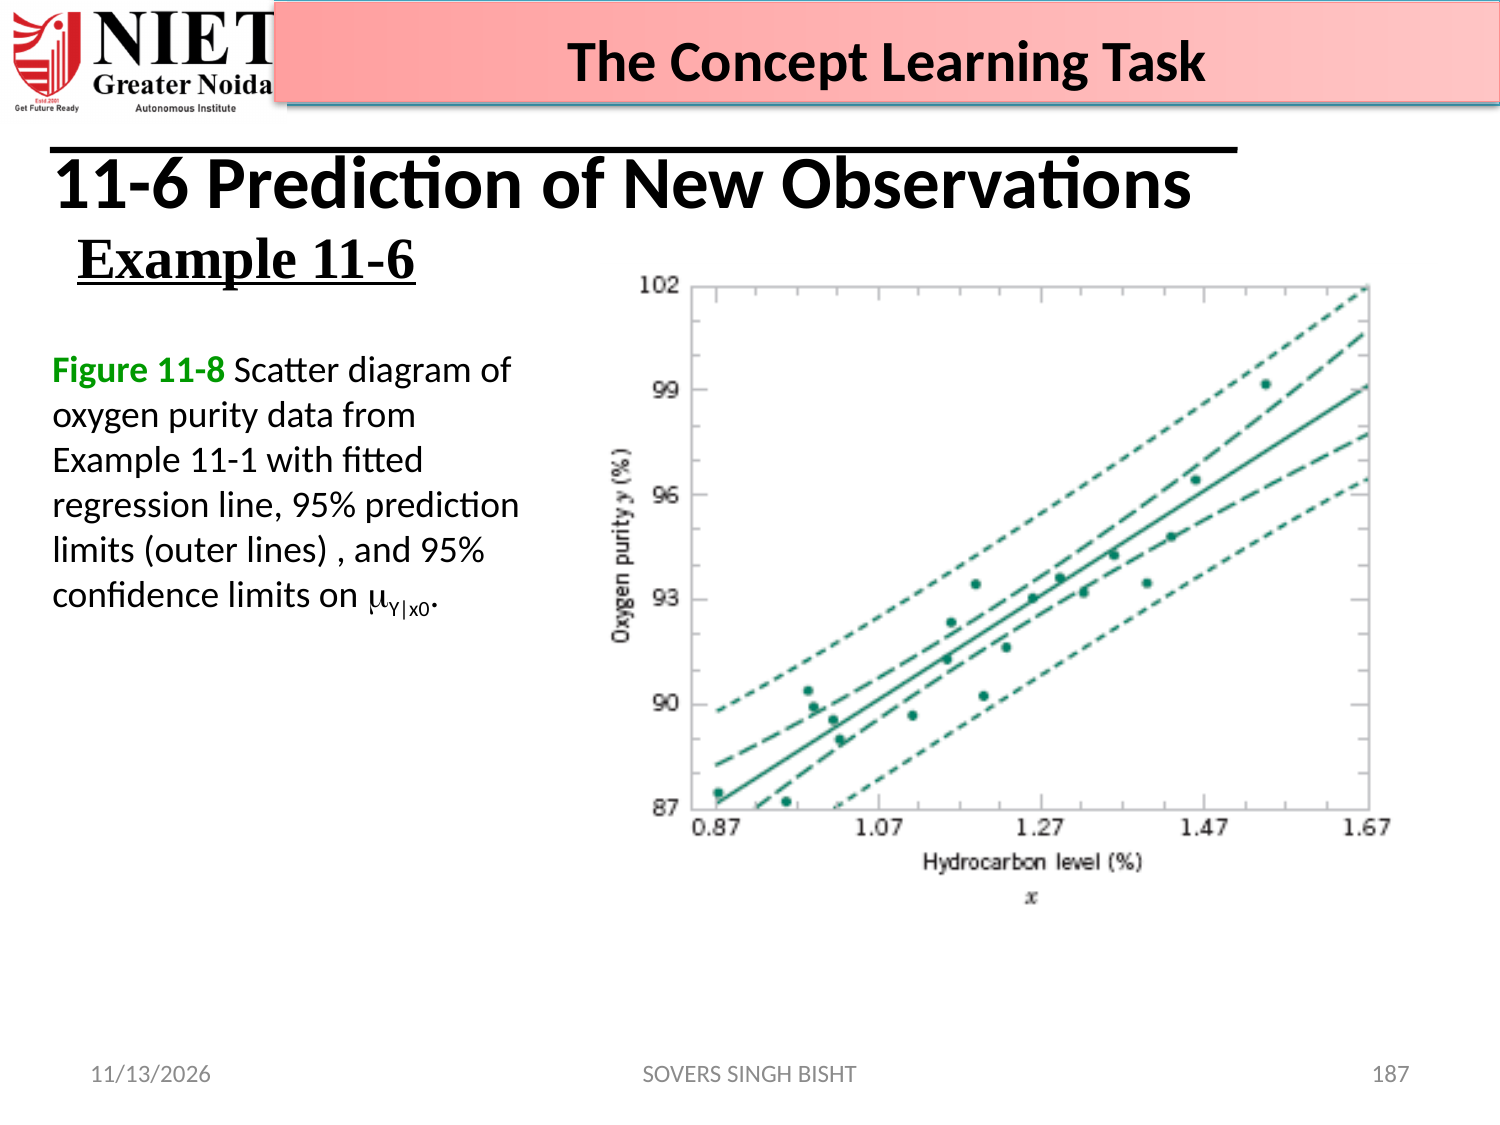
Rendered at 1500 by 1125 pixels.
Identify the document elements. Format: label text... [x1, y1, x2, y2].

title 11-6 Prediction of New Observations [37, 108, 1500, 273]
text_box Example 11-6 [62, 212, 588, 298]
picture [599, 262, 1438, 910]
slide_number 187 [1074, 1042, 1425, 1103]
picture [0, 0, 288, 125]
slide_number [75, 1042, 425, 1103]
text_box Figure 11-8 Scatter diagram of oxygen purity data from Example 11-1 with fitted regression line, 95% prediction limits (outer lines) , and 95% confidence limits on Y|x0. [37, 337, 538, 674]
footer SOVERS SINGH BISHT [512, 1042, 988, 1103]
text_box The Concept Learning Task [289, 2, 1500, 102]
